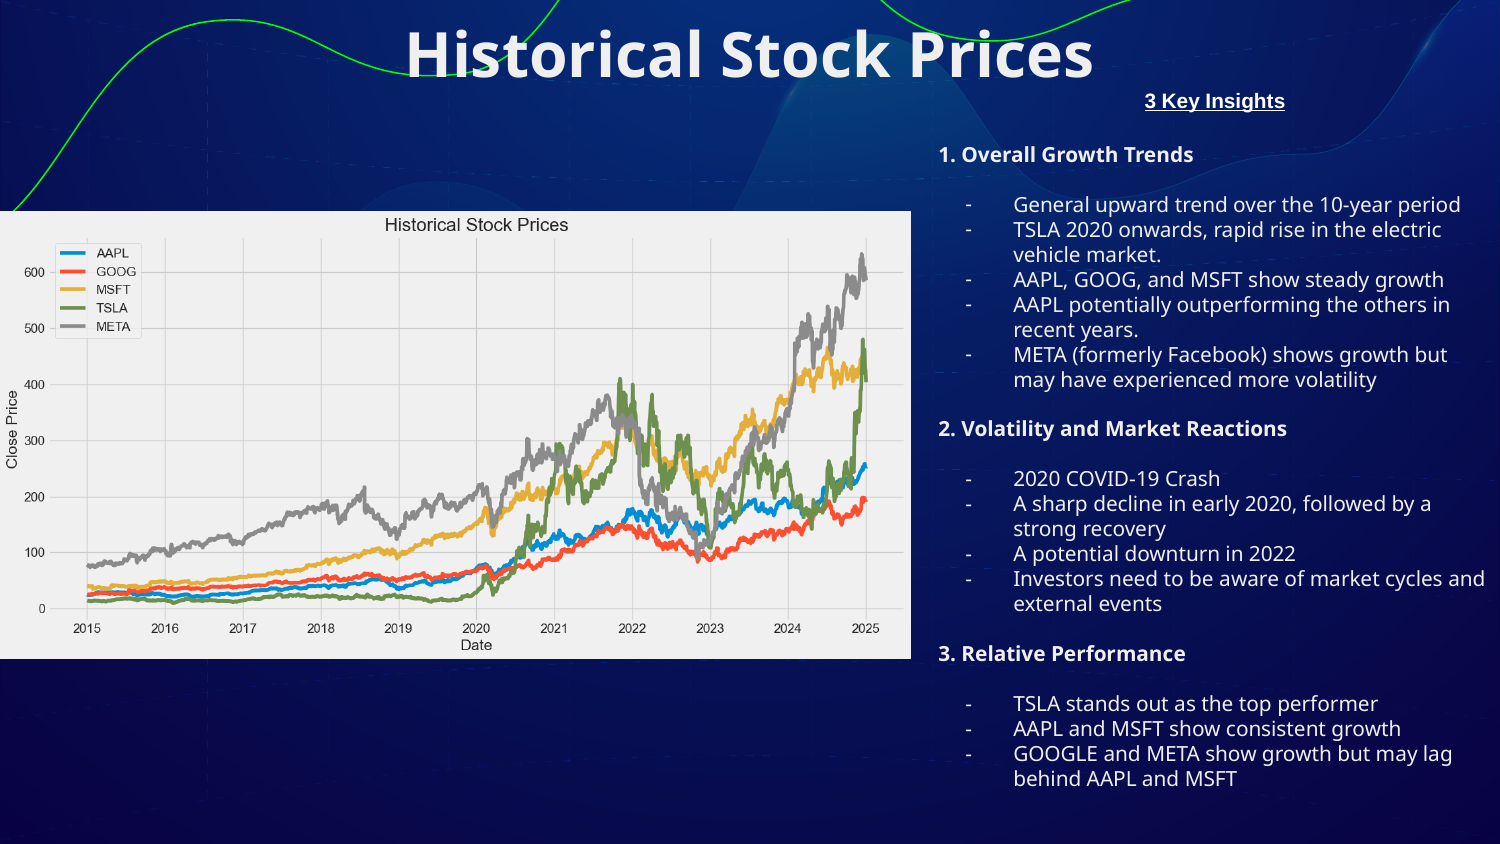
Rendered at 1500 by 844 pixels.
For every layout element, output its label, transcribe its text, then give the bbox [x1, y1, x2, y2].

title Historical Stock Prices [118, 0, 1382, 94]
text_box 3 Key Insights 1. Overall Growth Trends General upward trend over the 10-year period TSLA 2020 onwards, rapid rise in the electric vehicle market. AAPL, GOOG, and MSFT show steady growth AAPL potentially outperforming the others in recent years. META (formerly Facebook) shows growth but may have experienced more volatility 2. Volatility and Market Reactions 2020 COVID-19 Crash A sharp decline in early 2020, followed by a strong recovery A potential downturn in 2022 Investors need to be aware of market cycles and external events 3. Relative Performance TSLA stands out as the top performer AAPL and MSFT show consistent growth GOOGLE and META show growth but may lag behind AAPL and MSFT [923, 68, 1500, 806]
picture [0, 211, 912, 659]
